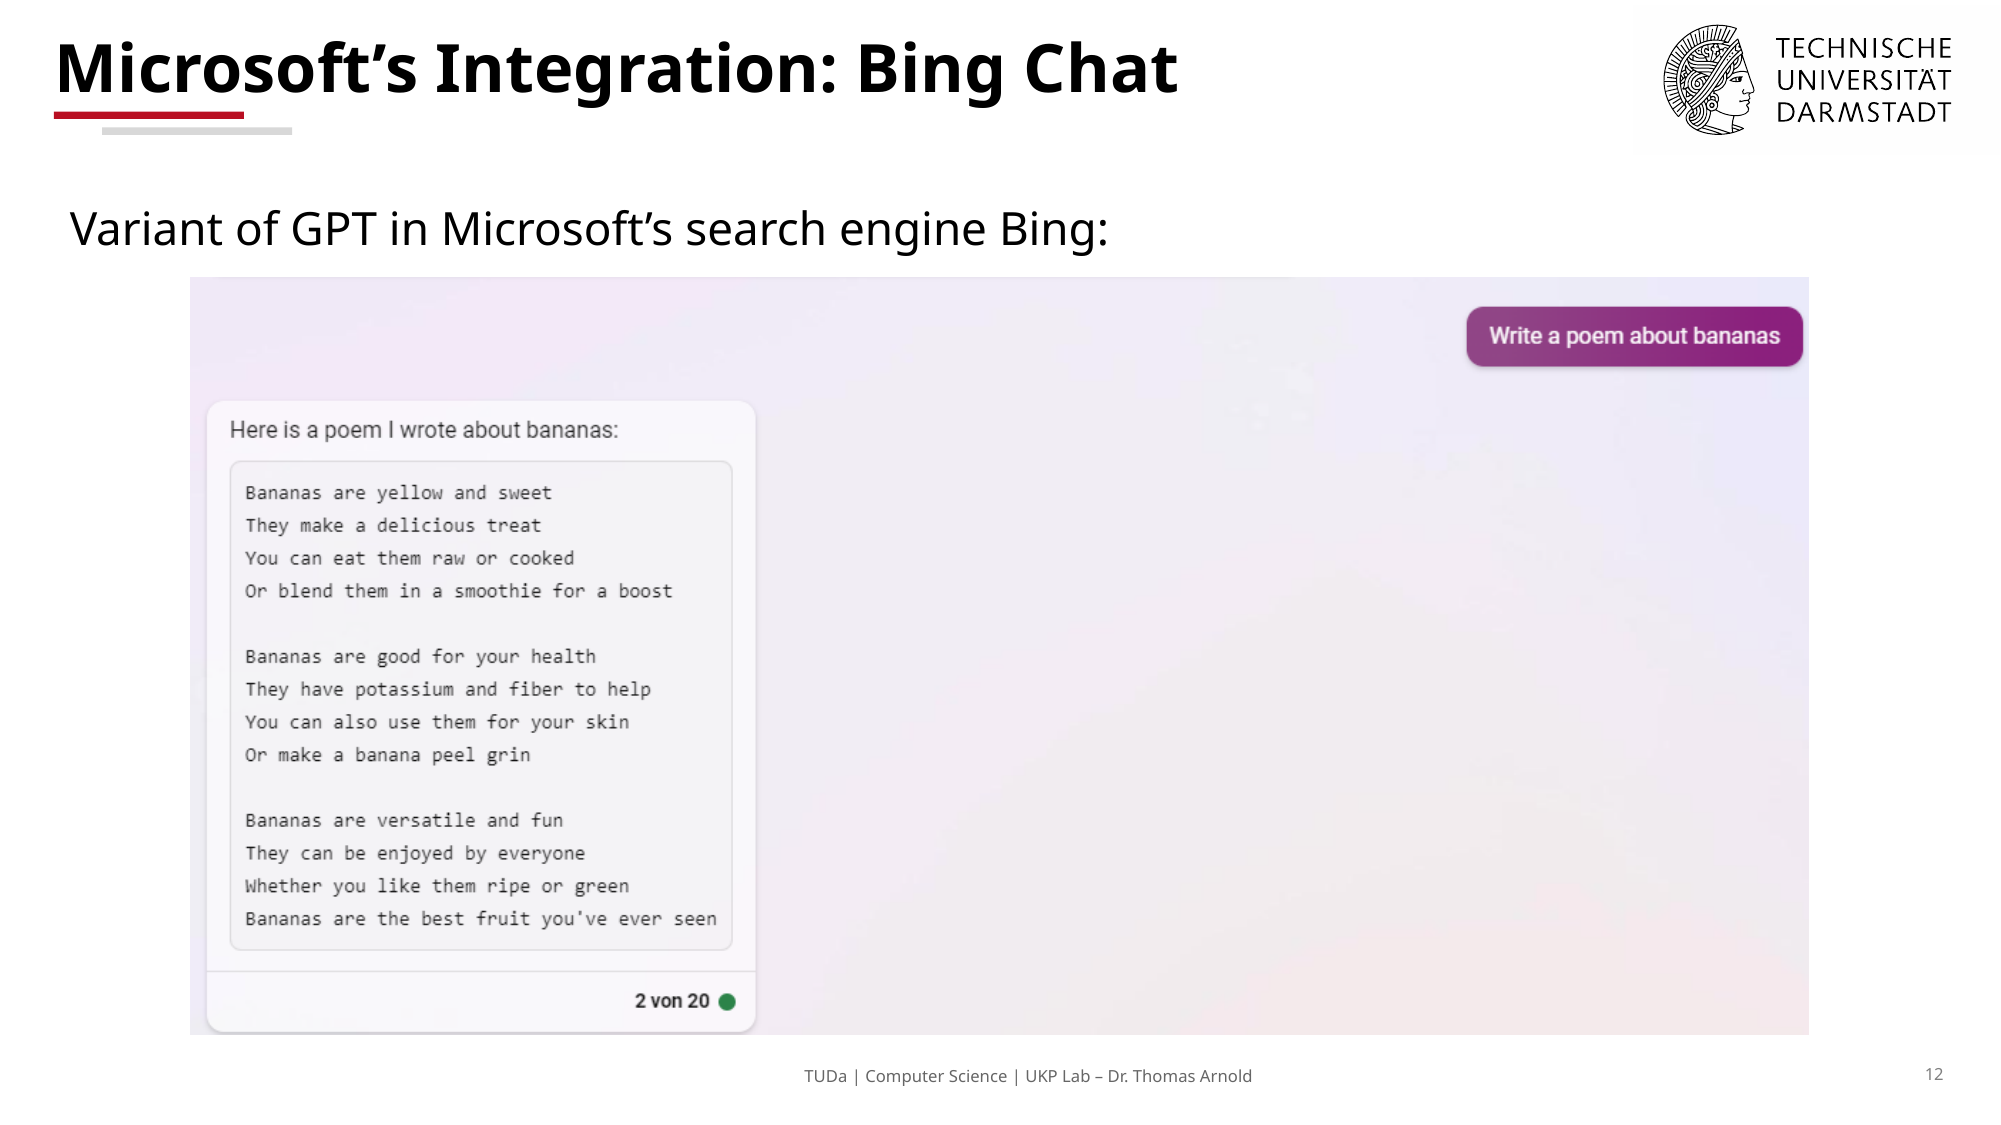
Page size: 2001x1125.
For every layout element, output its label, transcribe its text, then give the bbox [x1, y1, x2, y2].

picture [190, 276, 1810, 1036]
list Variant of GPT in Microsoft’s search engine Bing: [54, 164, 1945, 1047]
title Microsoft’s Integration: Bing Chat [55, 41, 1615, 112]
